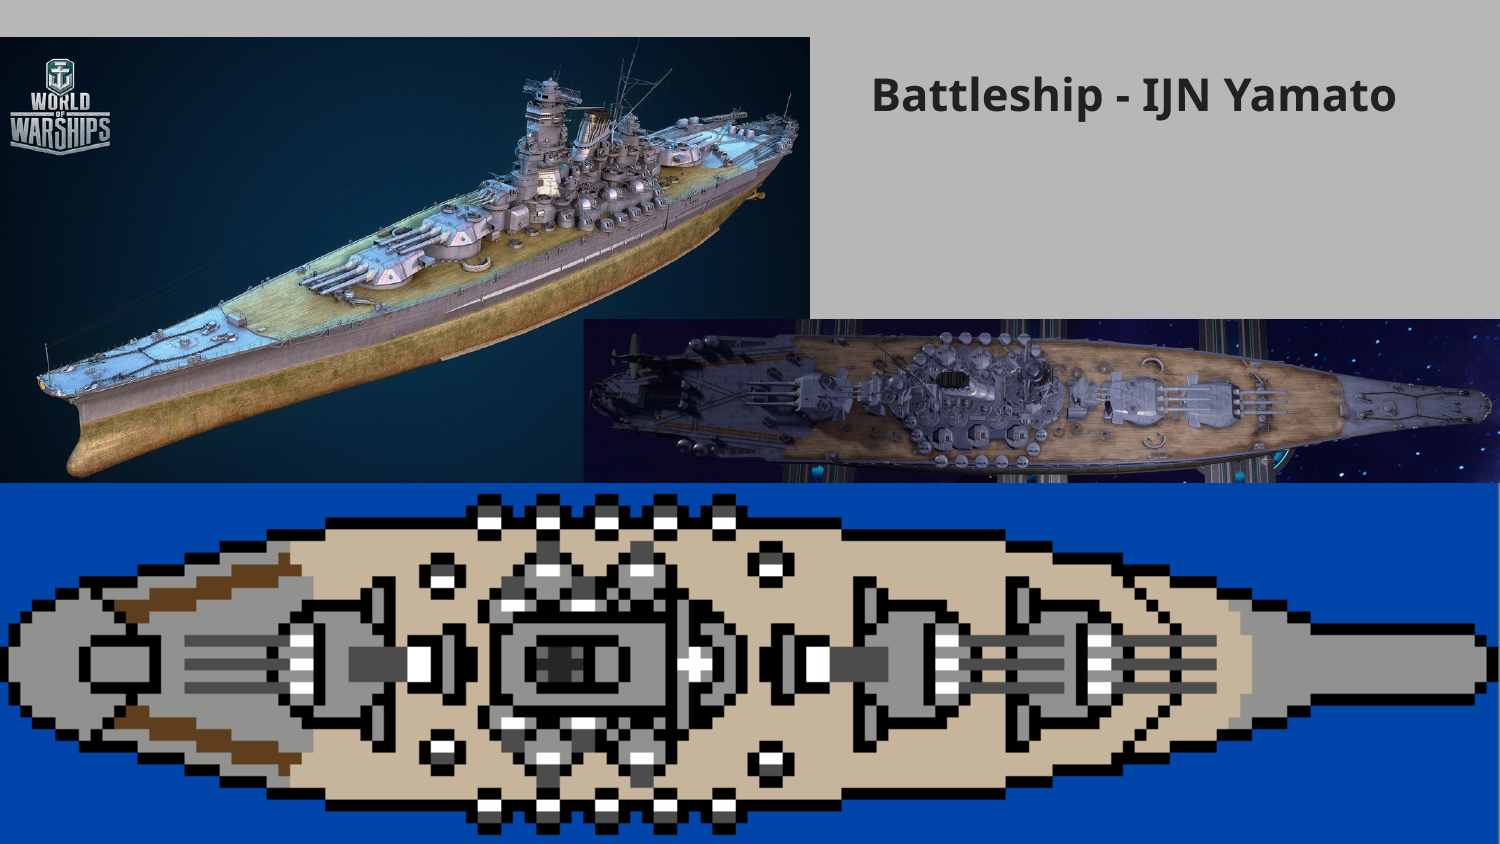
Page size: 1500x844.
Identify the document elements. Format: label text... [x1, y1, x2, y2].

picture [0, 37, 1500, 844]
title Battleship - IJN Yamato [819, 48, 1449, 180]
